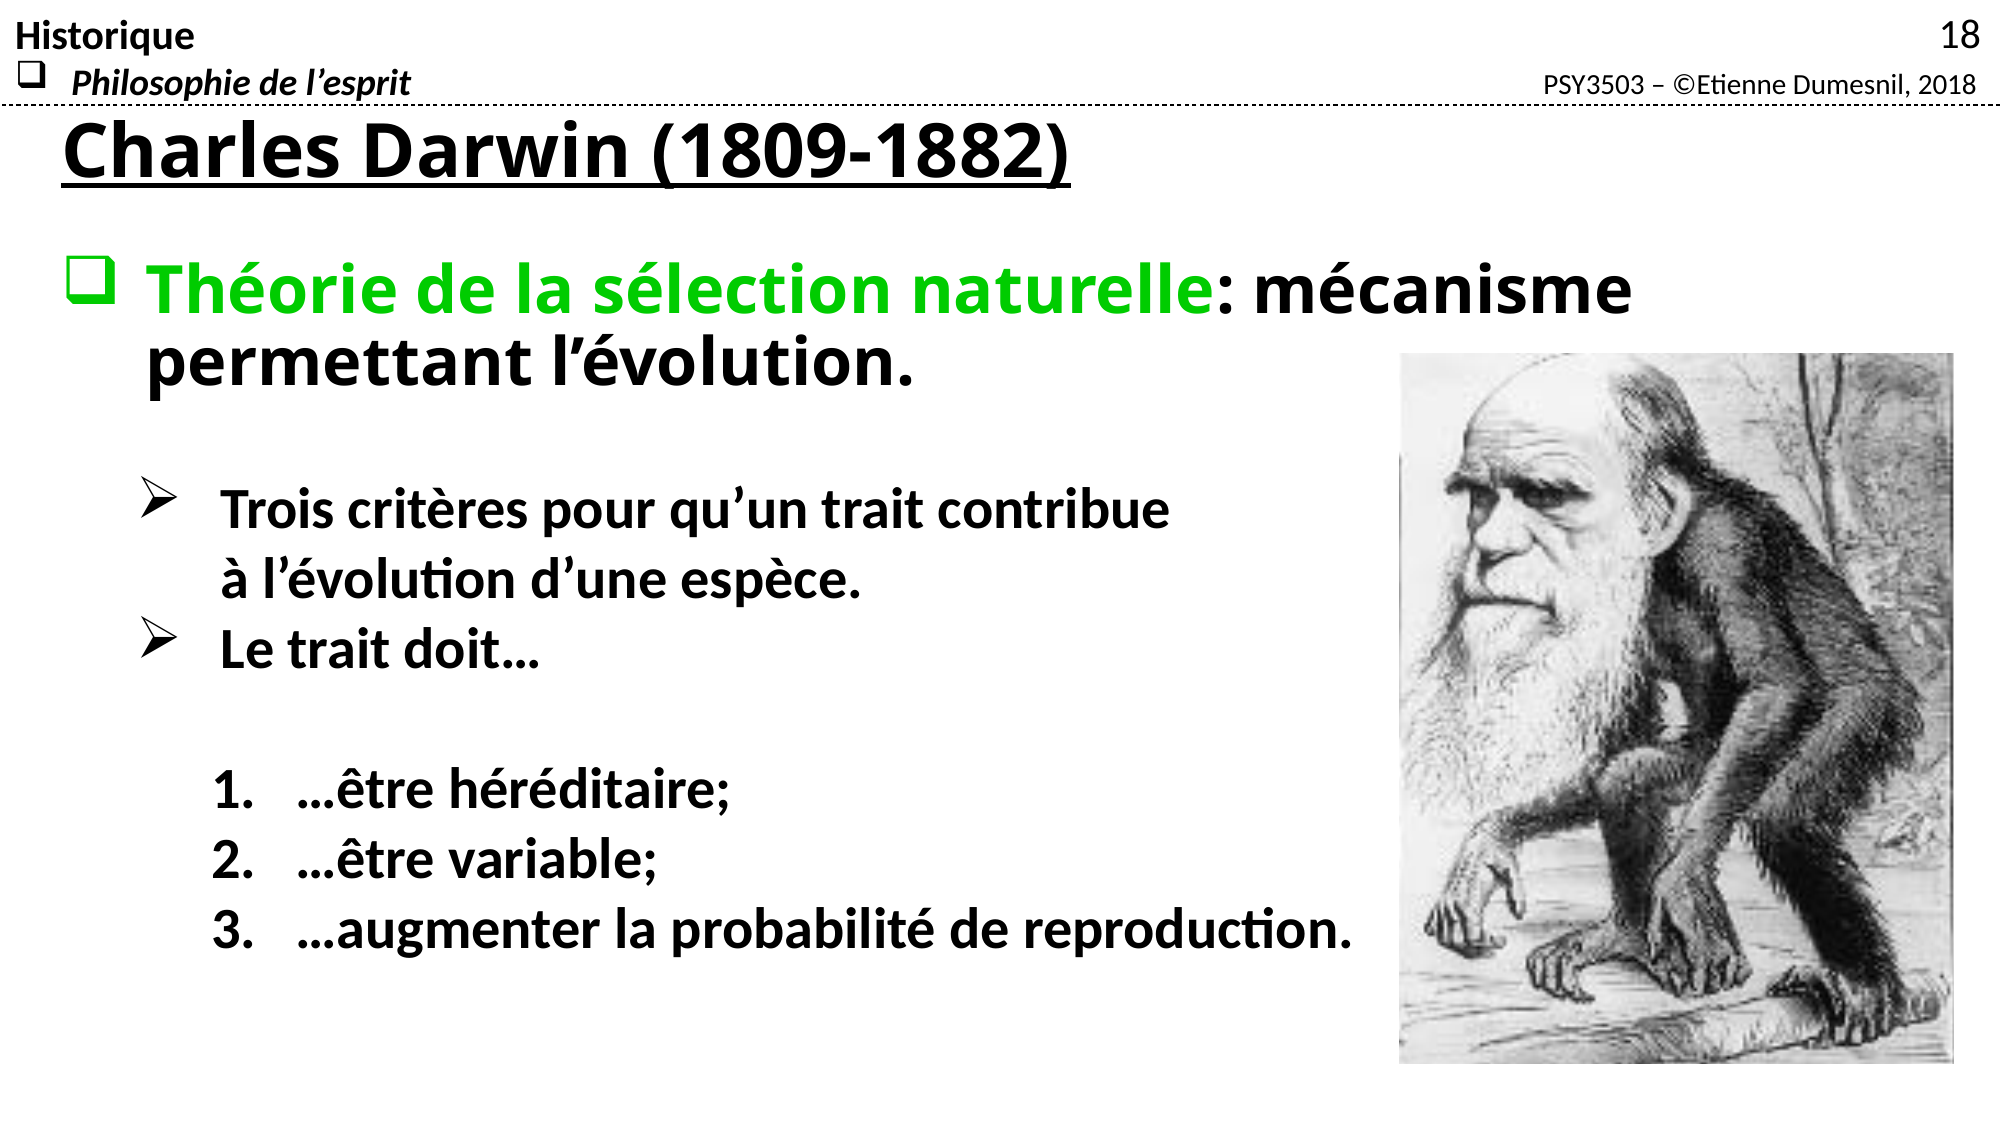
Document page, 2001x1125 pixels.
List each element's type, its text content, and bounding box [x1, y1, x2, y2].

text_box Historique Philosophie de l’esprit [0, 0, 1530, 105]
text_box Charles Darwin (1809-1882) Théorie de la sélection naturelle: mécanisme permettant l’évolution. Trois critères pour qu’un trait contribue à l’évolution d’une espèce. Le trait doit… …être héréditaire; …être variable; …augmenter la probabilité de reproduction. [46, 104, 2000, 1125]
picture [1398, 353, 1954, 1064]
